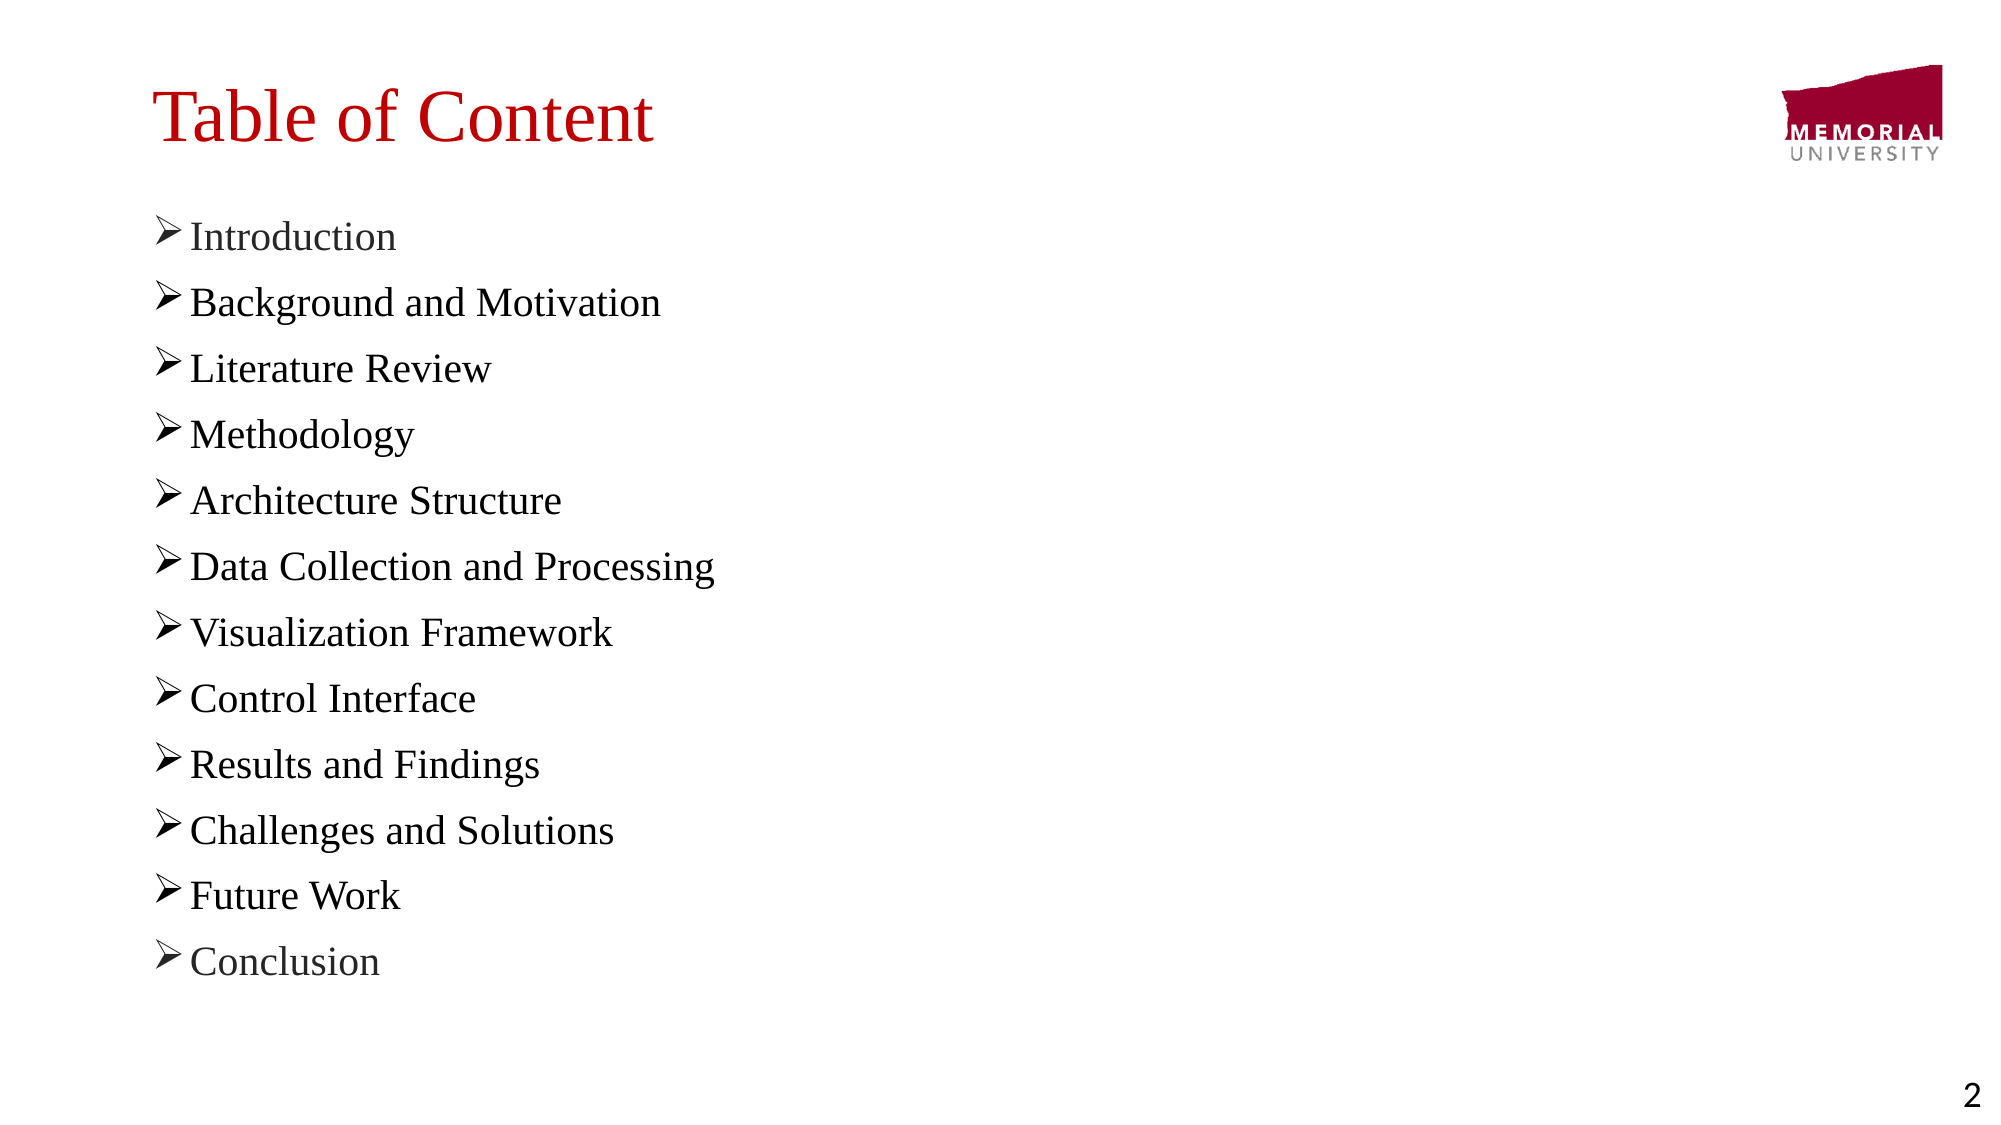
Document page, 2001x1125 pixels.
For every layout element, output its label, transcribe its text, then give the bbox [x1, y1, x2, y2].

text_box 2 [1948, 1062, 1997, 1123]
picture [1777, 62, 1948, 161]
title Table of Content [137, 59, 1863, 175]
list Introduction Background and Motivation Literature Review Methodology Architecture Structure Data Collection and Processing Visualization Framework Control Interface Results and Findings Challenges and Solutions Future Work Conclusion [137, 207, 1863, 1046]
